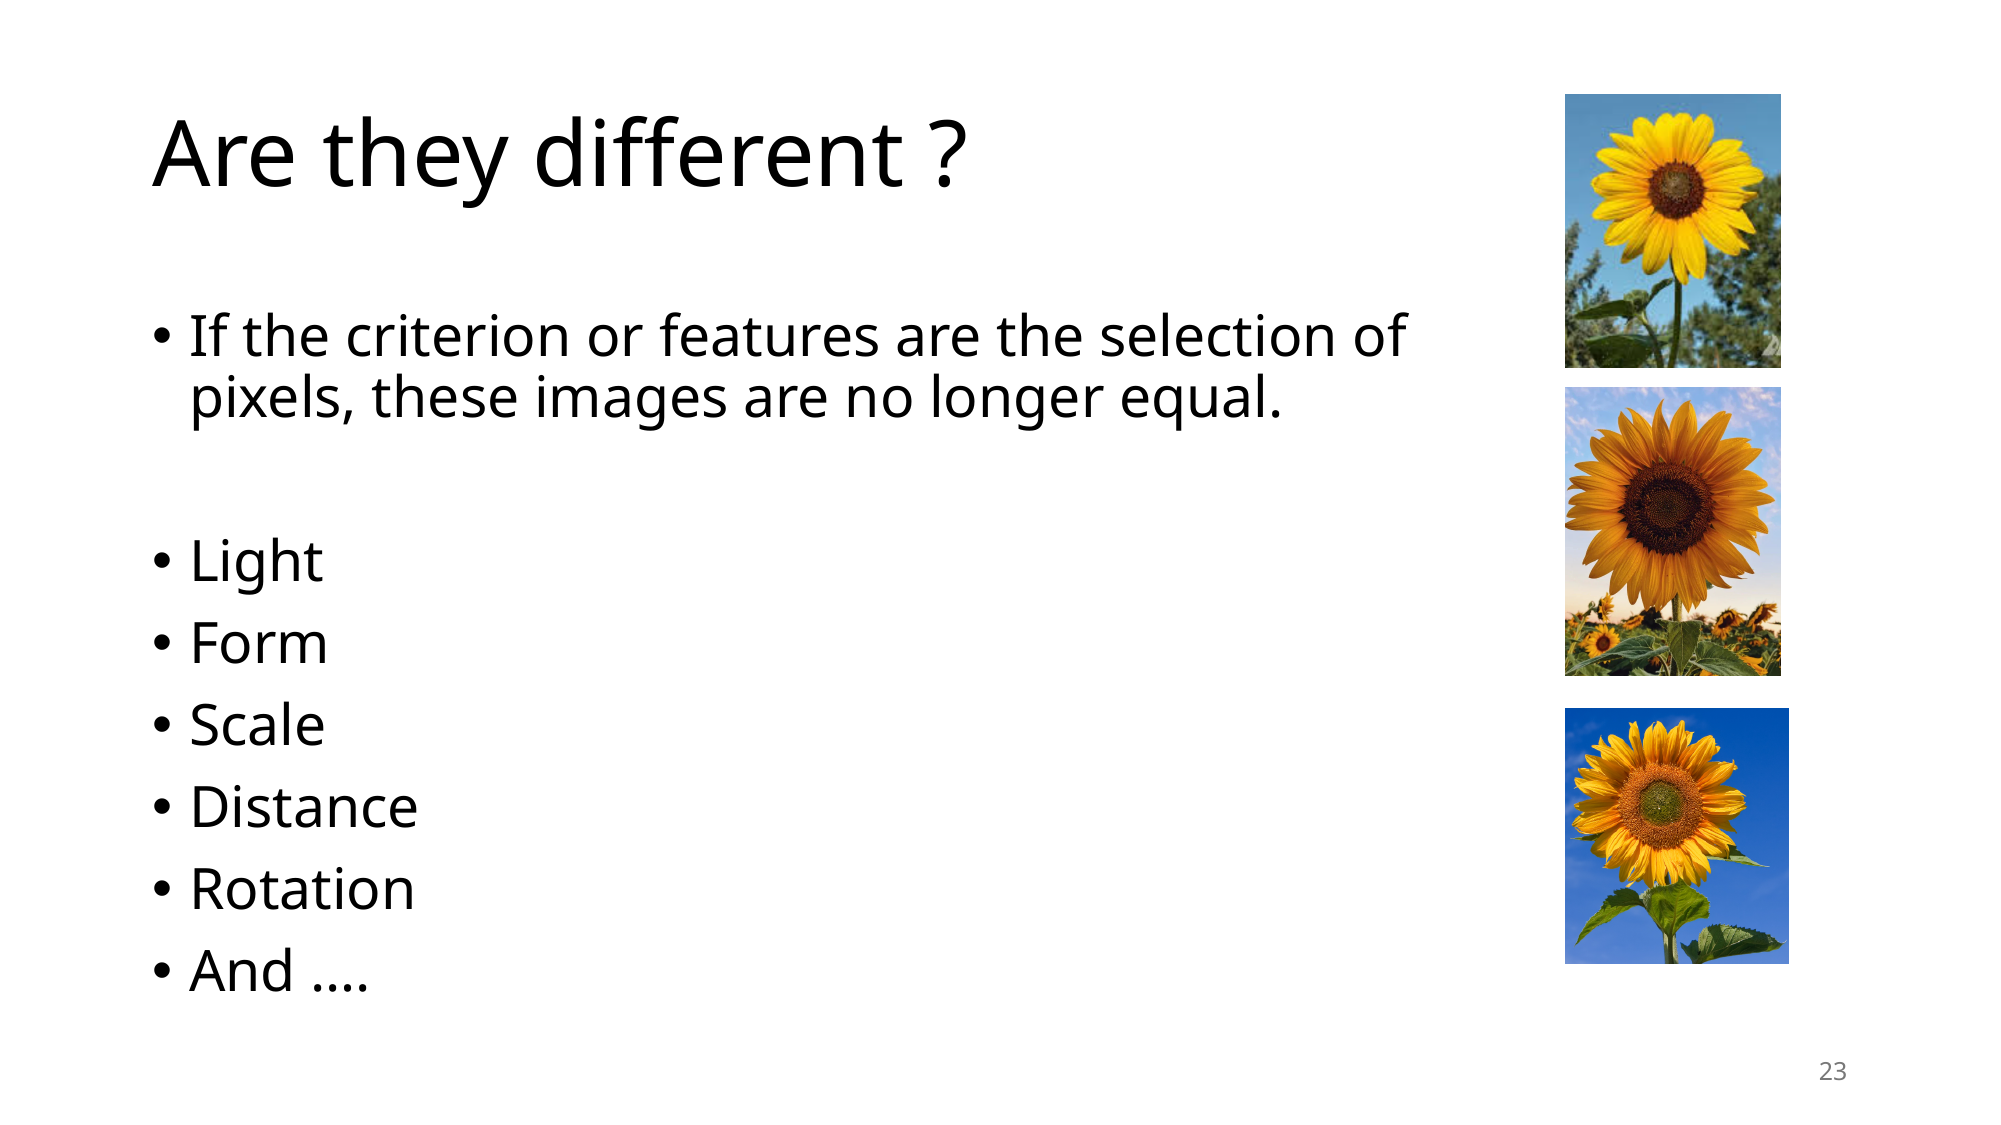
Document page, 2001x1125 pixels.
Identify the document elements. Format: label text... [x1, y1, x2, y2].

list If the criterion or features are the selection of pixels, these images are no longer equal. Light Form Scale Distance Rotation And …. [137, 299, 1539, 1014]
picture [1564, 94, 1782, 369]
picture [1564, 708, 1790, 965]
slide_number 23 [1412, 1042, 1863, 1103]
title Are they different ? [137, 48, 1762, 266]
picture [1564, 387, 1782, 676]
